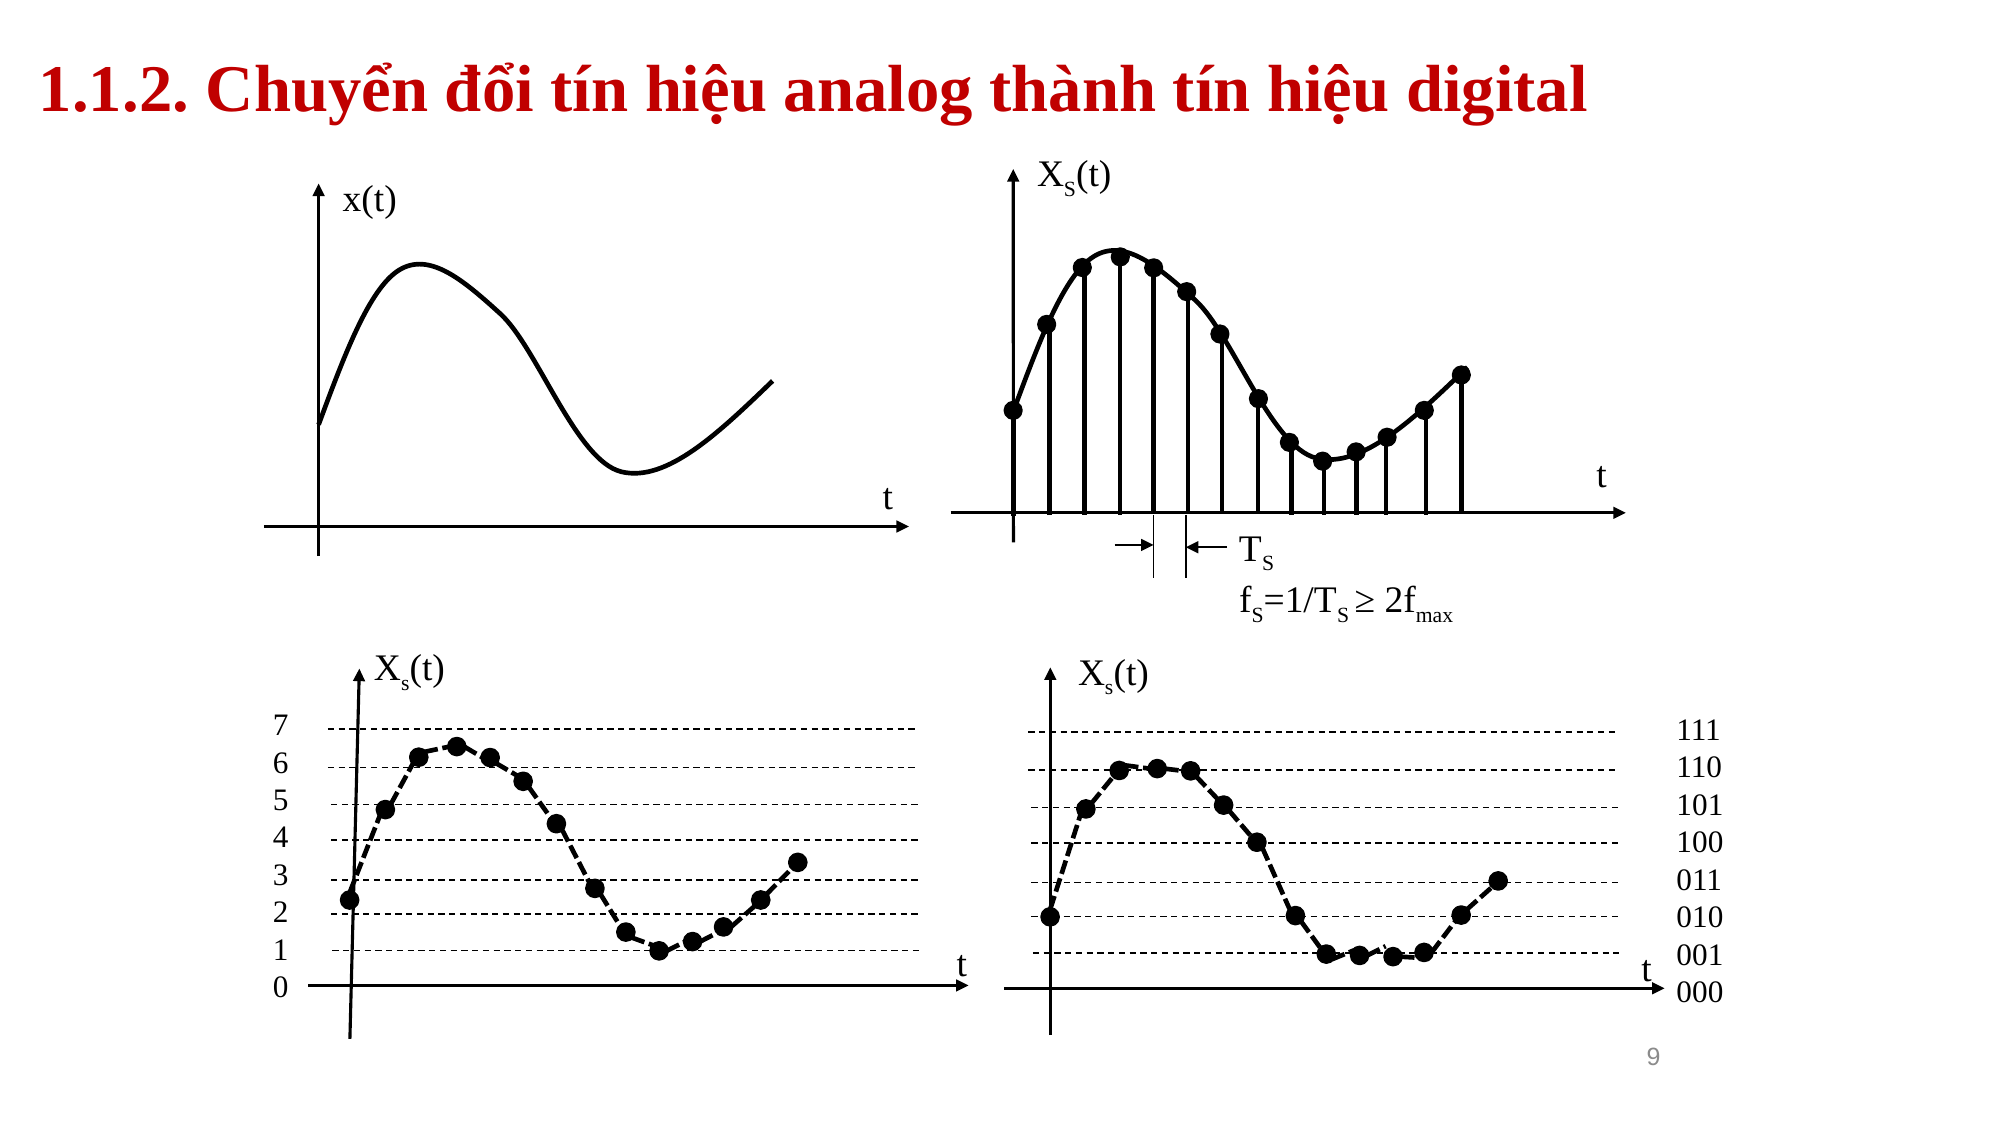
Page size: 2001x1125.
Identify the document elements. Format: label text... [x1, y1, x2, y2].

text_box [257, 635, 1000, 1040]
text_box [263, 166, 926, 557]
slide_number 9 [1591, 1045, 1676, 1082]
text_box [1004, 640, 1750, 1036]
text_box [950, 141, 1640, 629]
title 1.1.2. Chuyển đổi tín hiệu analog thành tín hiệu digital [23, 45, 1713, 125]
